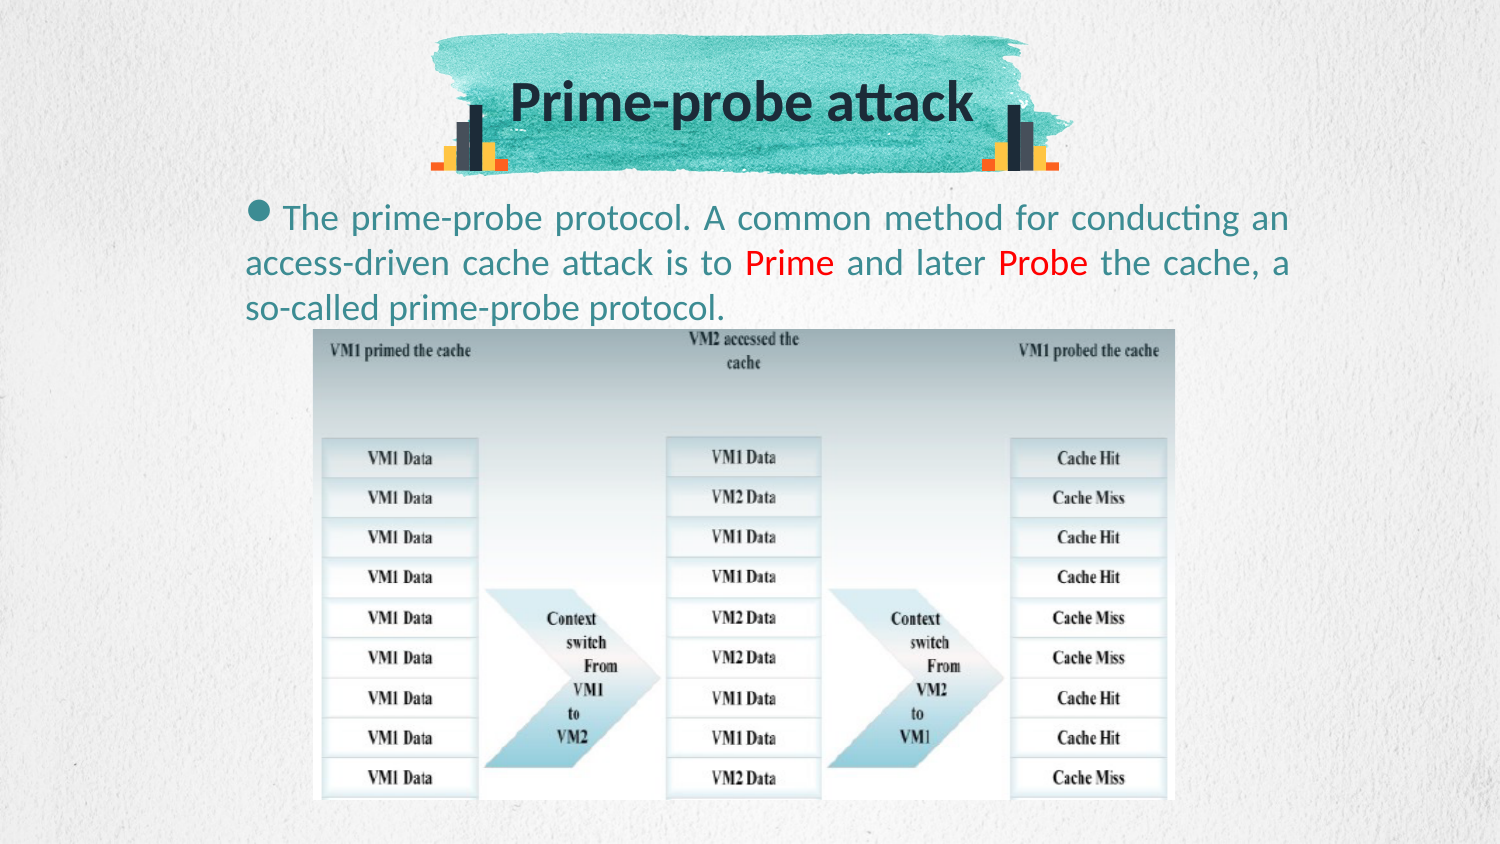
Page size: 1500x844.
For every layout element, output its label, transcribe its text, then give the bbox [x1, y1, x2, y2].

text_box The prime-probe protocol. A common method for conducting an access-driven cache attack is to Prime and later Probe the cache, a so-called prime-probe protocol. [230, 185, 1306, 336]
picture [0, 0, 1500, 844]
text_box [430, 55, 1060, 171]
